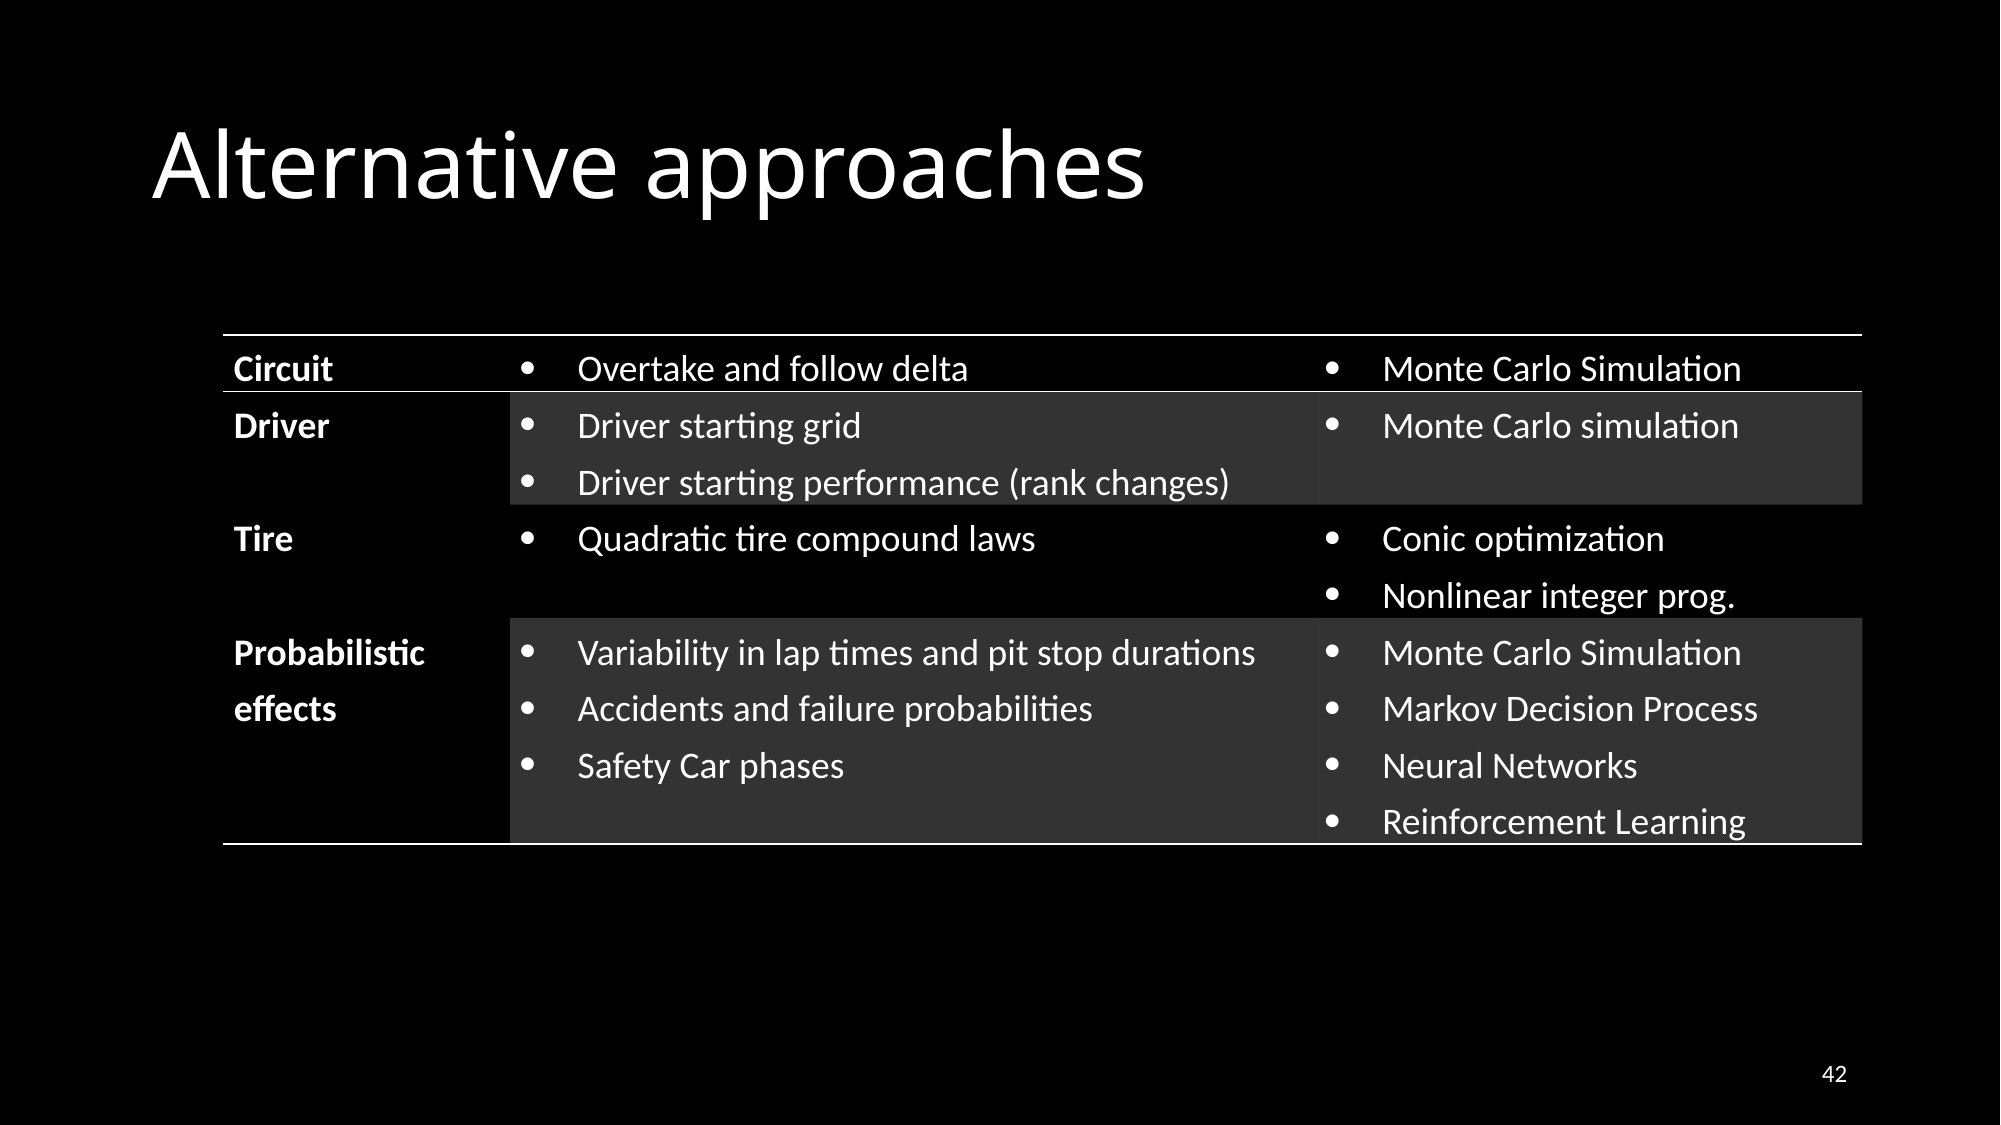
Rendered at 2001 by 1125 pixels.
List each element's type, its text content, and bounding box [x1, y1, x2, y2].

table_cell Monte Carlo simulation [1315, 392, 1862, 505]
table_cell Quadratic tire compound laws [510, 505, 1315, 618]
table_cell Tire [223, 505, 510, 618]
slide_number 42 [1412, 1042, 1863, 1103]
title Alternative approaches [137, 59, 1863, 278]
table_header Circuit [223, 336, 510, 391]
table_cell Probabilistic effects [223, 618, 510, 843]
table_cell Variability in lap times and pit stop durations Accidents and failure probabilities Safety Car phases [510, 618, 1315, 843]
table_header Monte Carlo Simulation [1315, 336, 1862, 391]
table_cell Conic optimization Nonlinear integer prog. [1315, 505, 1862, 618]
table_cell Driver [223, 392, 510, 505]
table_header Overtake and follow delta [510, 336, 1315, 391]
table_cell Driver starting grid Driver starting performance (rank changes) [510, 392, 1315, 505]
table_cell Monte Carlo Simulation Markov Decision Process Neural Networks Reinforcement Learning [1315, 618, 1862, 843]
